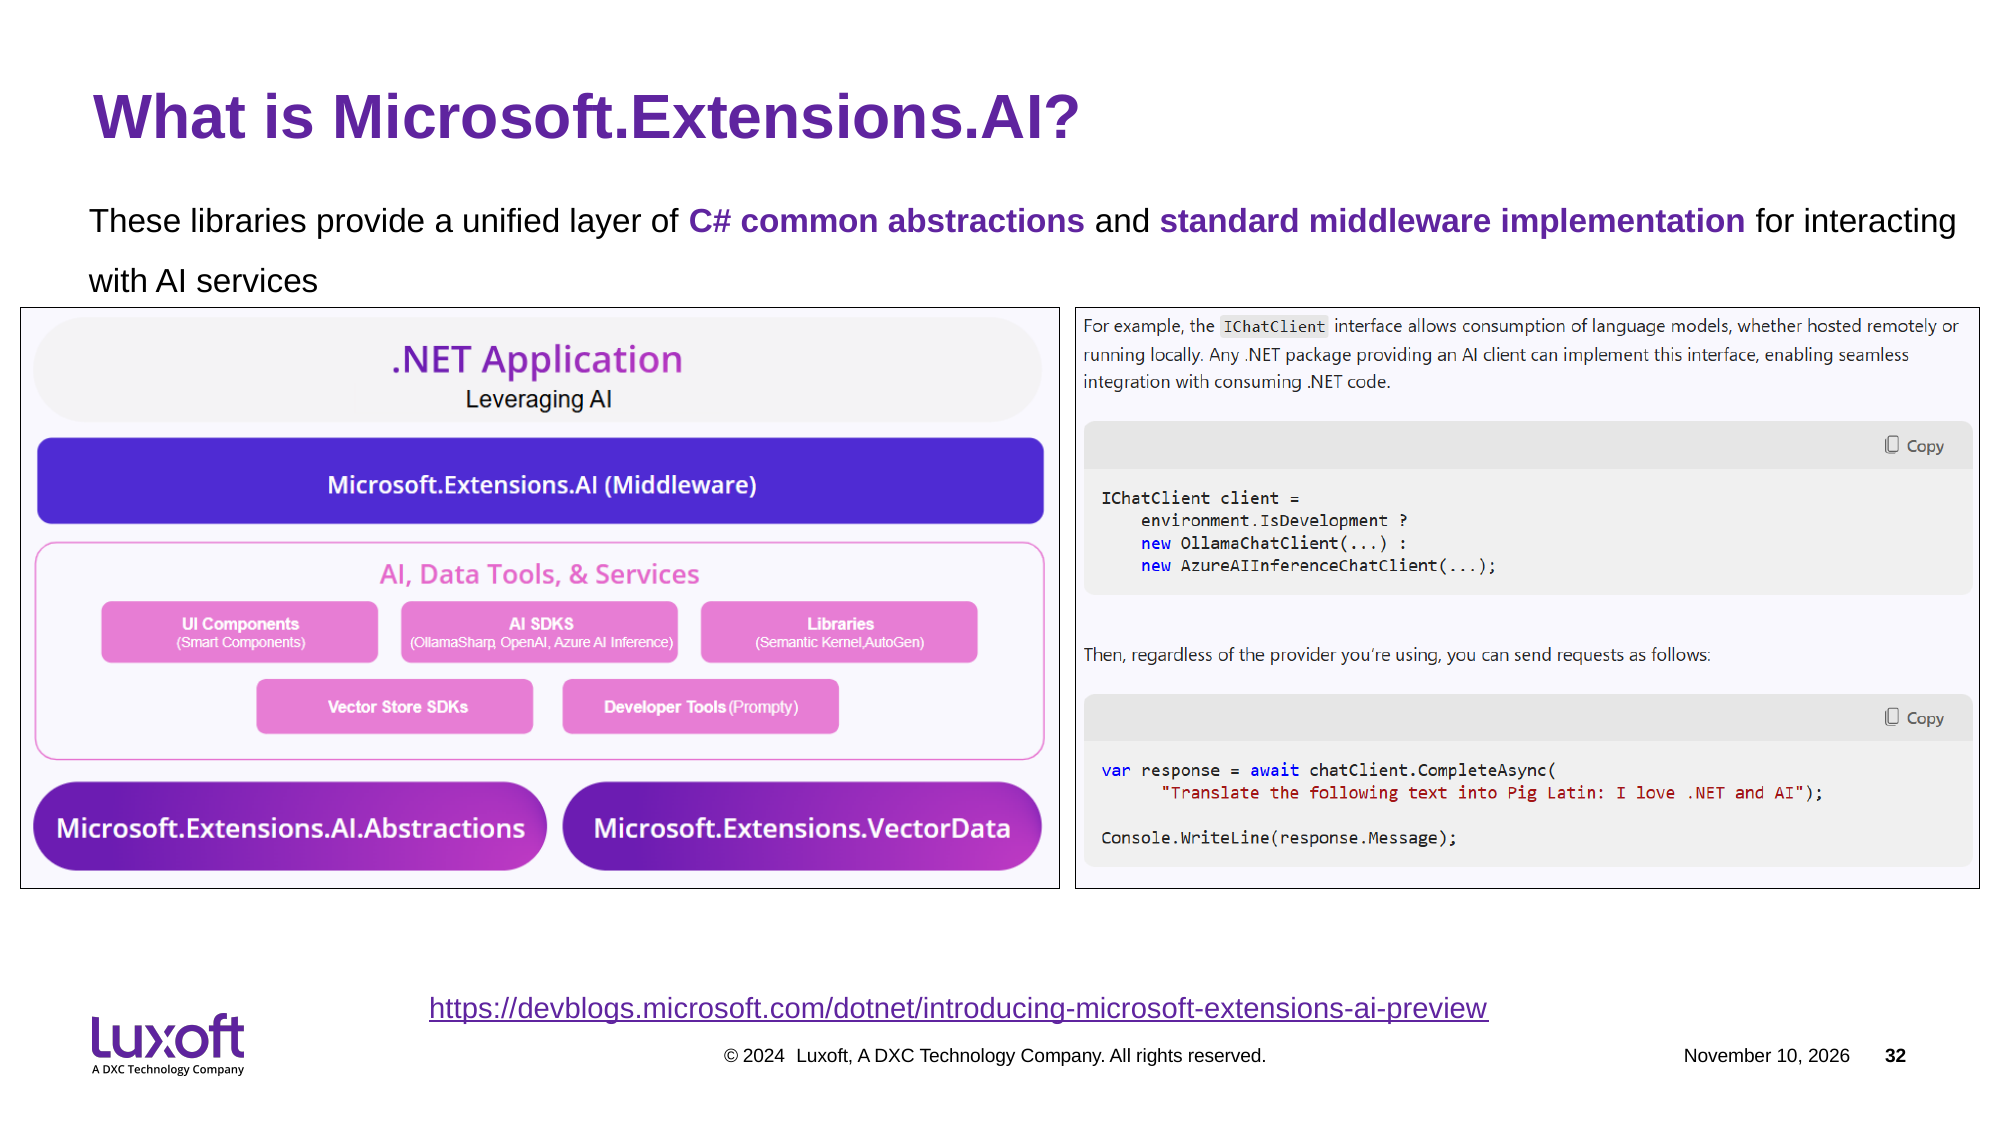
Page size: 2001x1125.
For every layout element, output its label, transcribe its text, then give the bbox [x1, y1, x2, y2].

title What is Microsoft.Extensions.AI? [93, 87, 1907, 171]
text_box These libraries provide a unified layer of C# common abstractions and standard middleware implementation for interacting with AI services [74, 171, 1980, 307]
text_box https://devblogs.microsoft.com/dotnet/introducing-microsoft-extensions-ai-preview [414, 982, 1827, 1032]
picture [1075, 307, 1980, 889]
picture [20, 307, 1060, 889]
picture [92, 1013, 244, 1076]
